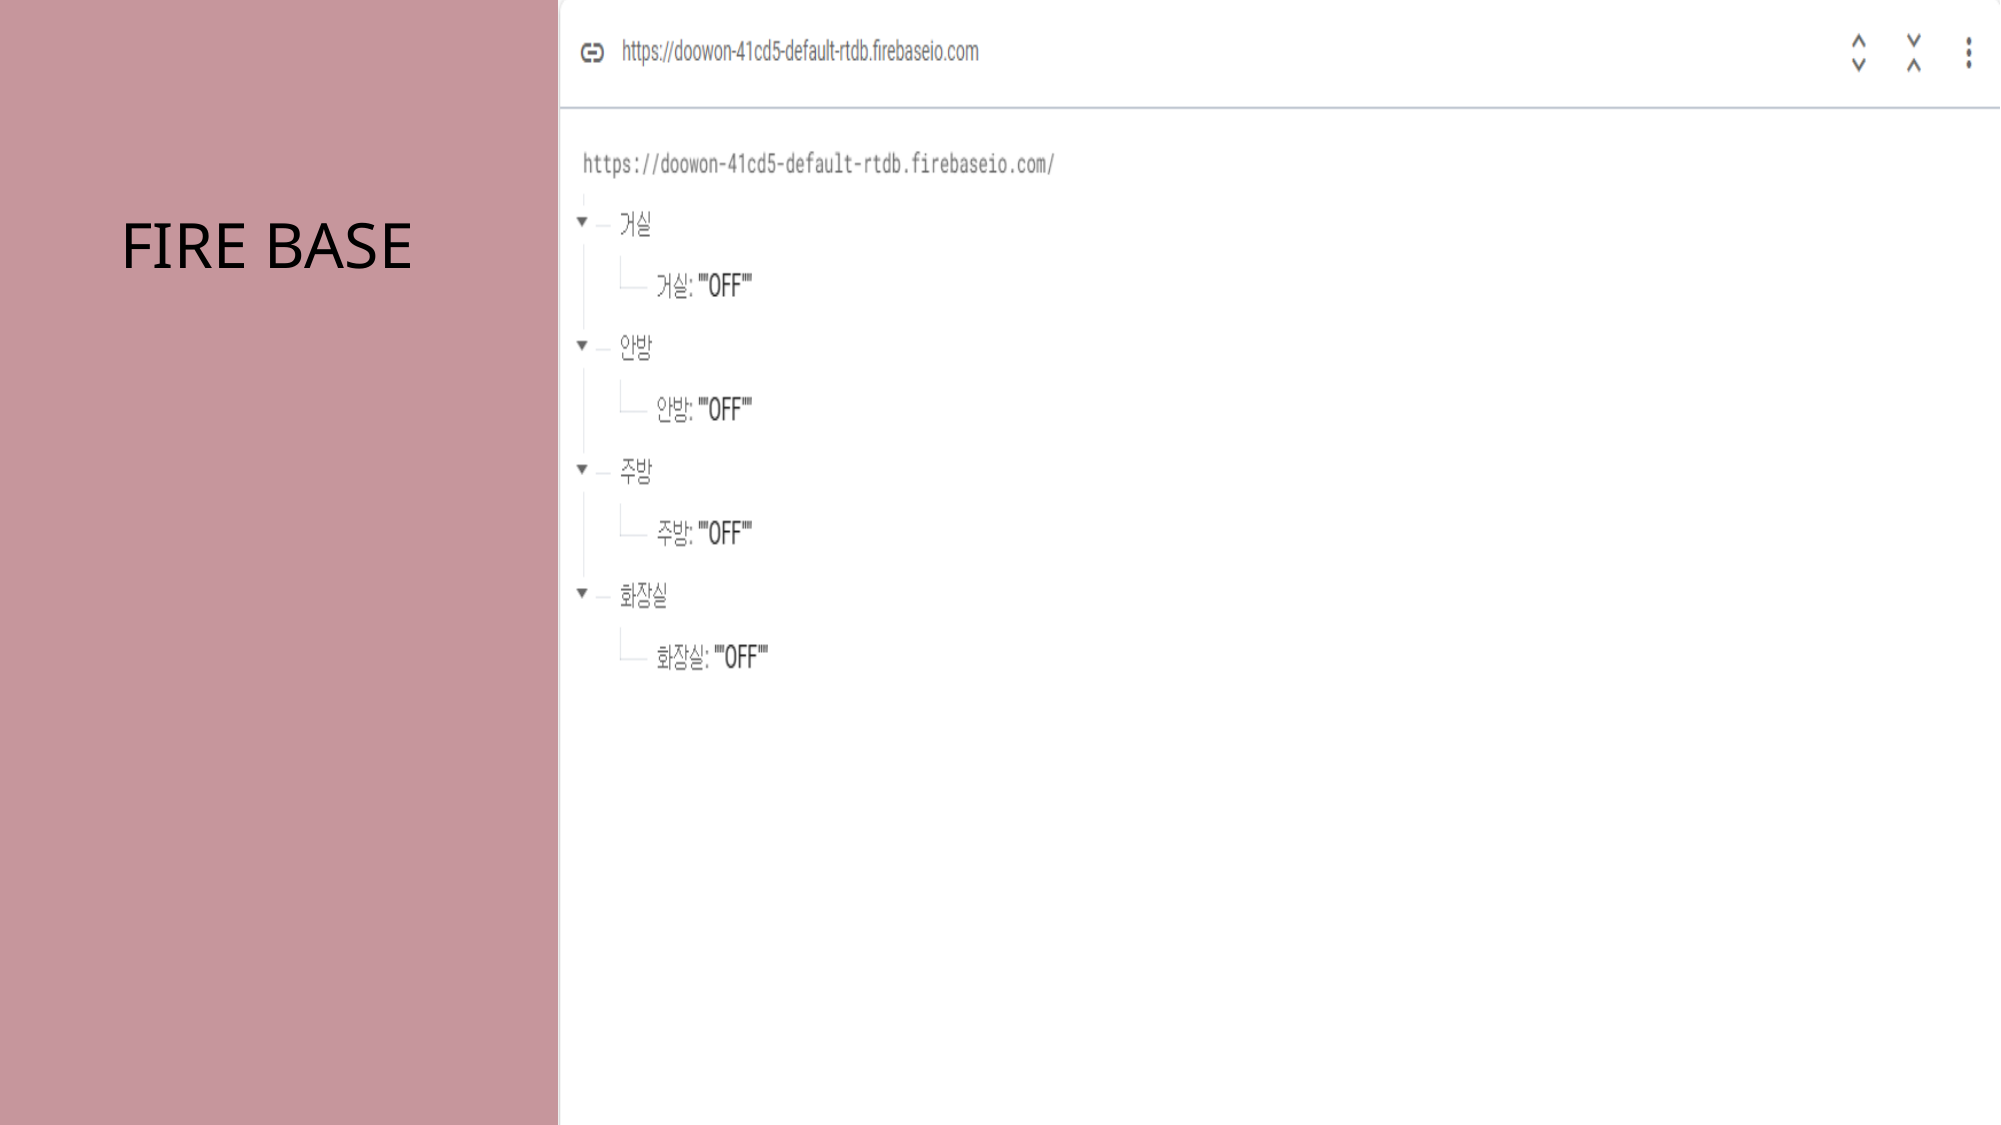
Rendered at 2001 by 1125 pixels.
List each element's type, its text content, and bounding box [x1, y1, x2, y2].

text_box [0, 0, 558, 1125]
picture [558, 0, 2000, 1125]
text_box FIRE BASE [105, 199, 430, 289]
